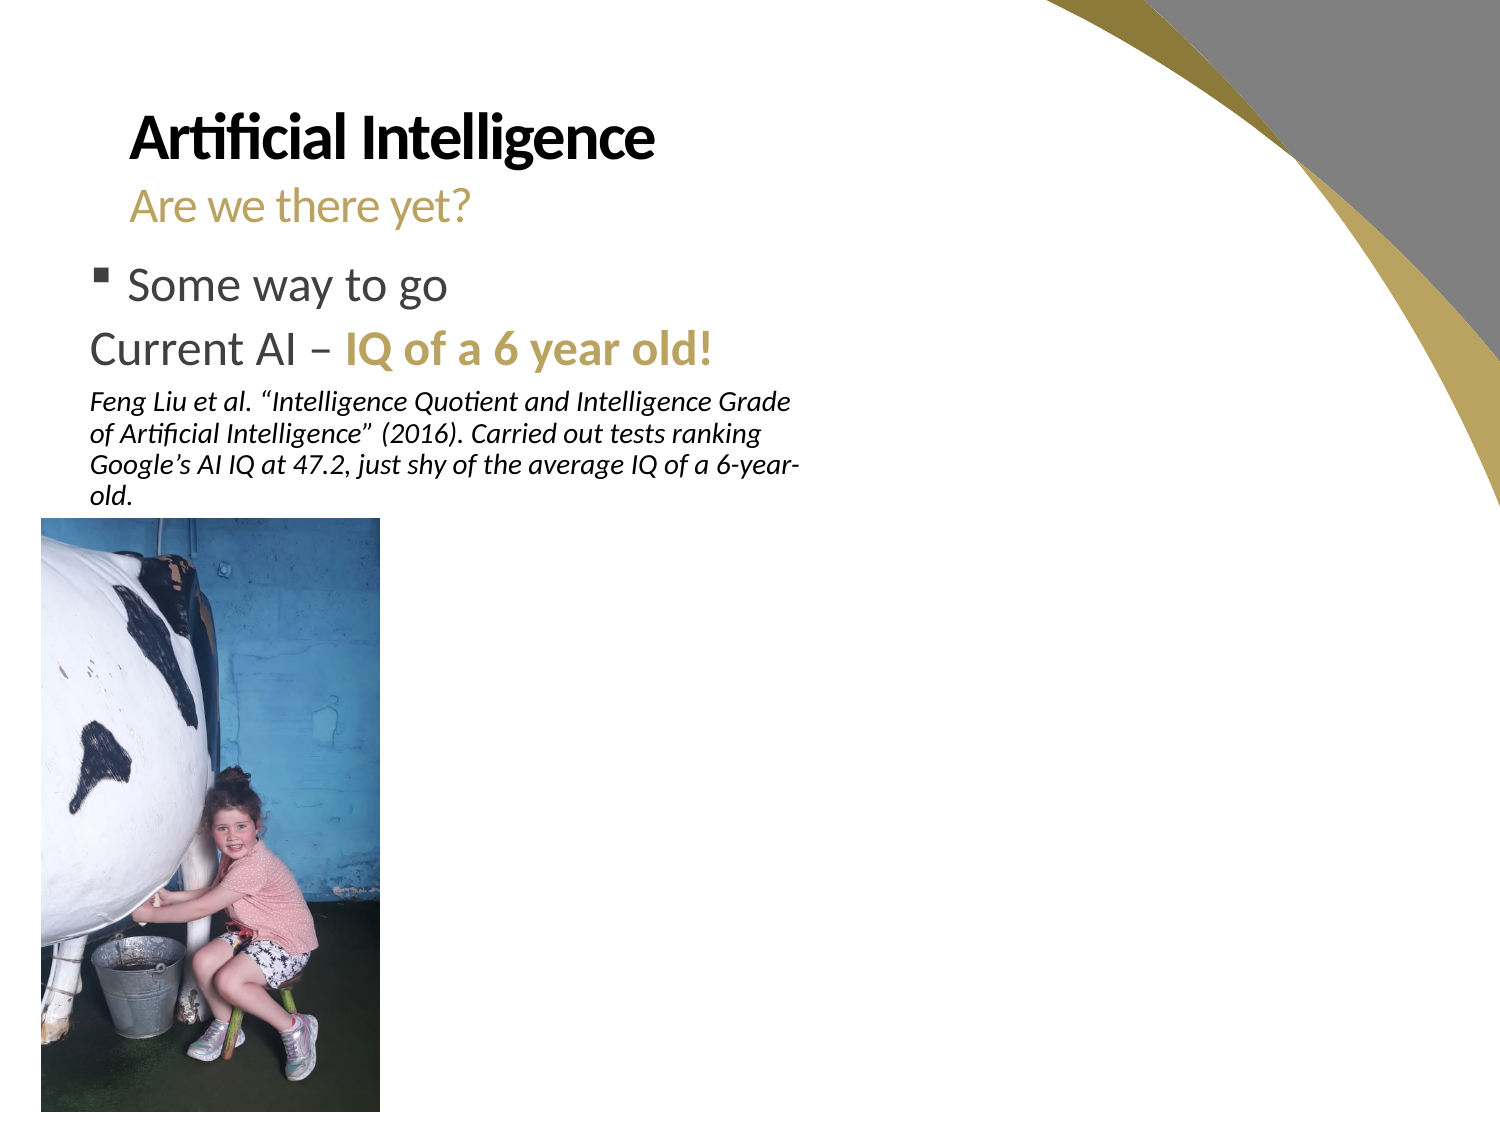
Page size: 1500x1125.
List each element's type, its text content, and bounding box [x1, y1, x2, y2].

list Are we there yet? [114, 172, 1266, 270]
picture [40, 518, 380, 1112]
list Artificial Intelligence [114, 94, 1173, 172]
text_box Some way to go Current AI – IQ of a 6 year old! Feng Liu et al. “Intelligence Quotient and Intelligence Grade of Artificial Intelligence” (2016). Carried out tests ranking Google’s AI IQ at 47.2, just shy of the average IQ of a 6-year-old. [0, 250, 818, 787]
